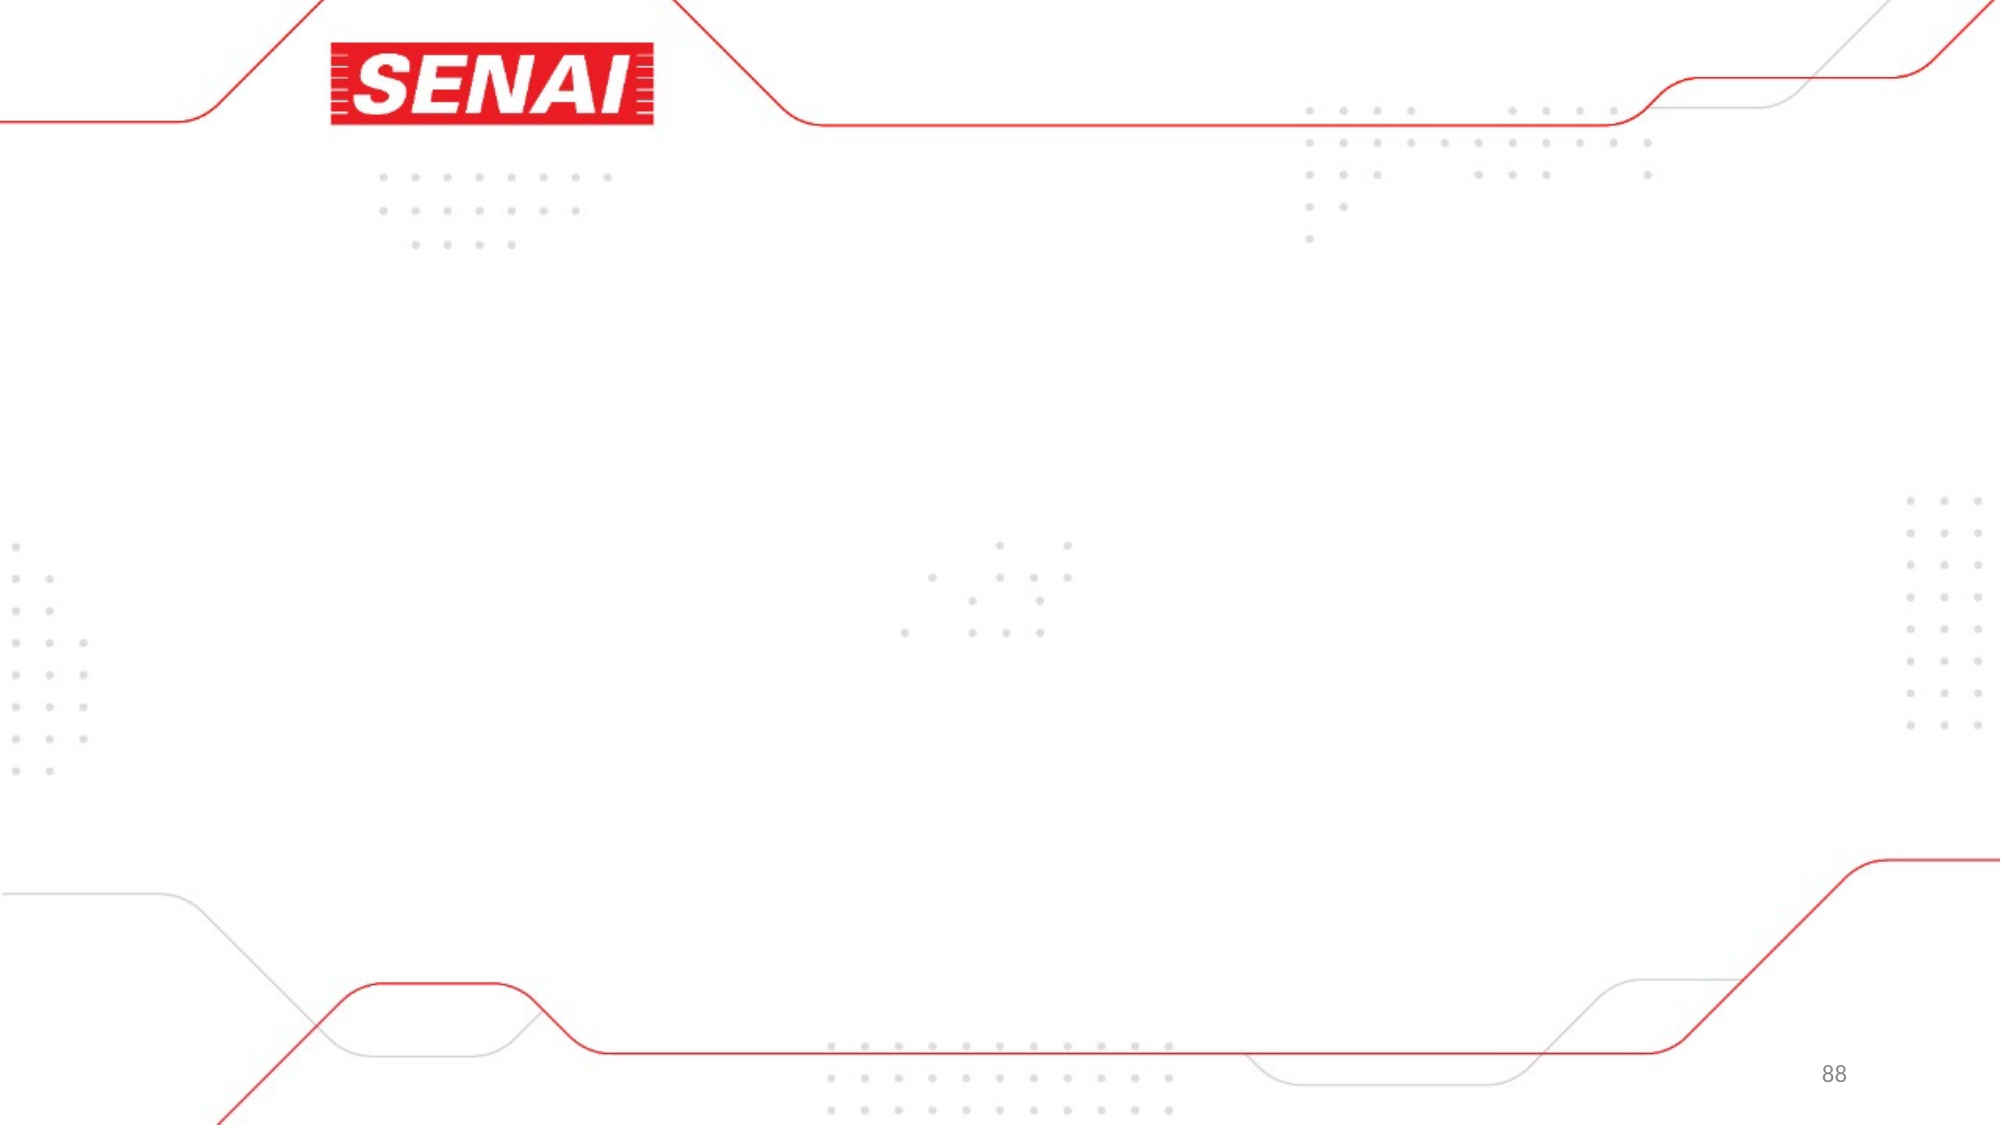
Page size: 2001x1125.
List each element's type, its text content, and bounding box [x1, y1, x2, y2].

picture [0, 0, 2001, 1125]
slide_number 88 [1412, 1042, 1863, 1103]
